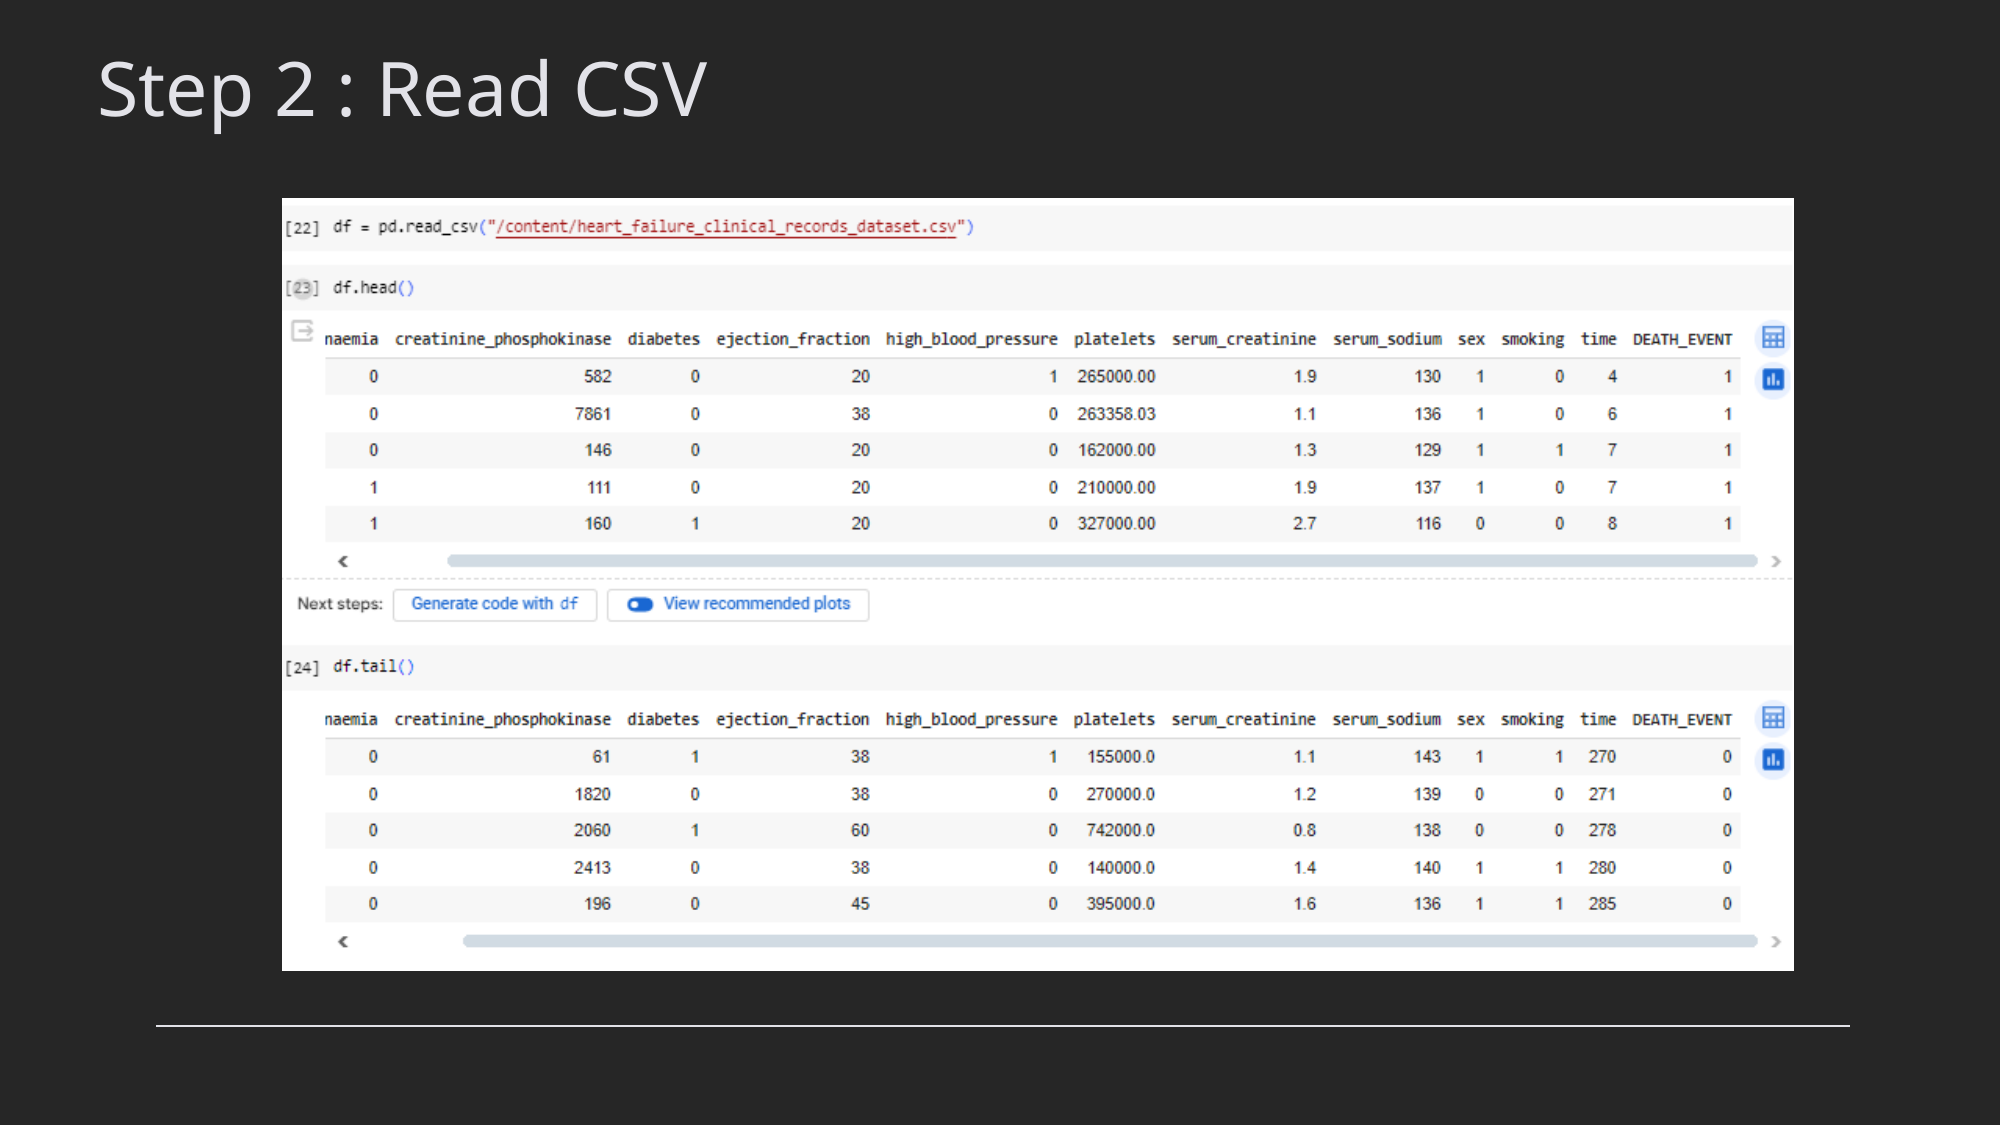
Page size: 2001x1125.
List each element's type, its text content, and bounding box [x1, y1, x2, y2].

title Step 2 : Read CSV [82, 33, 1794, 139]
picture [282, 198, 1794, 971]
